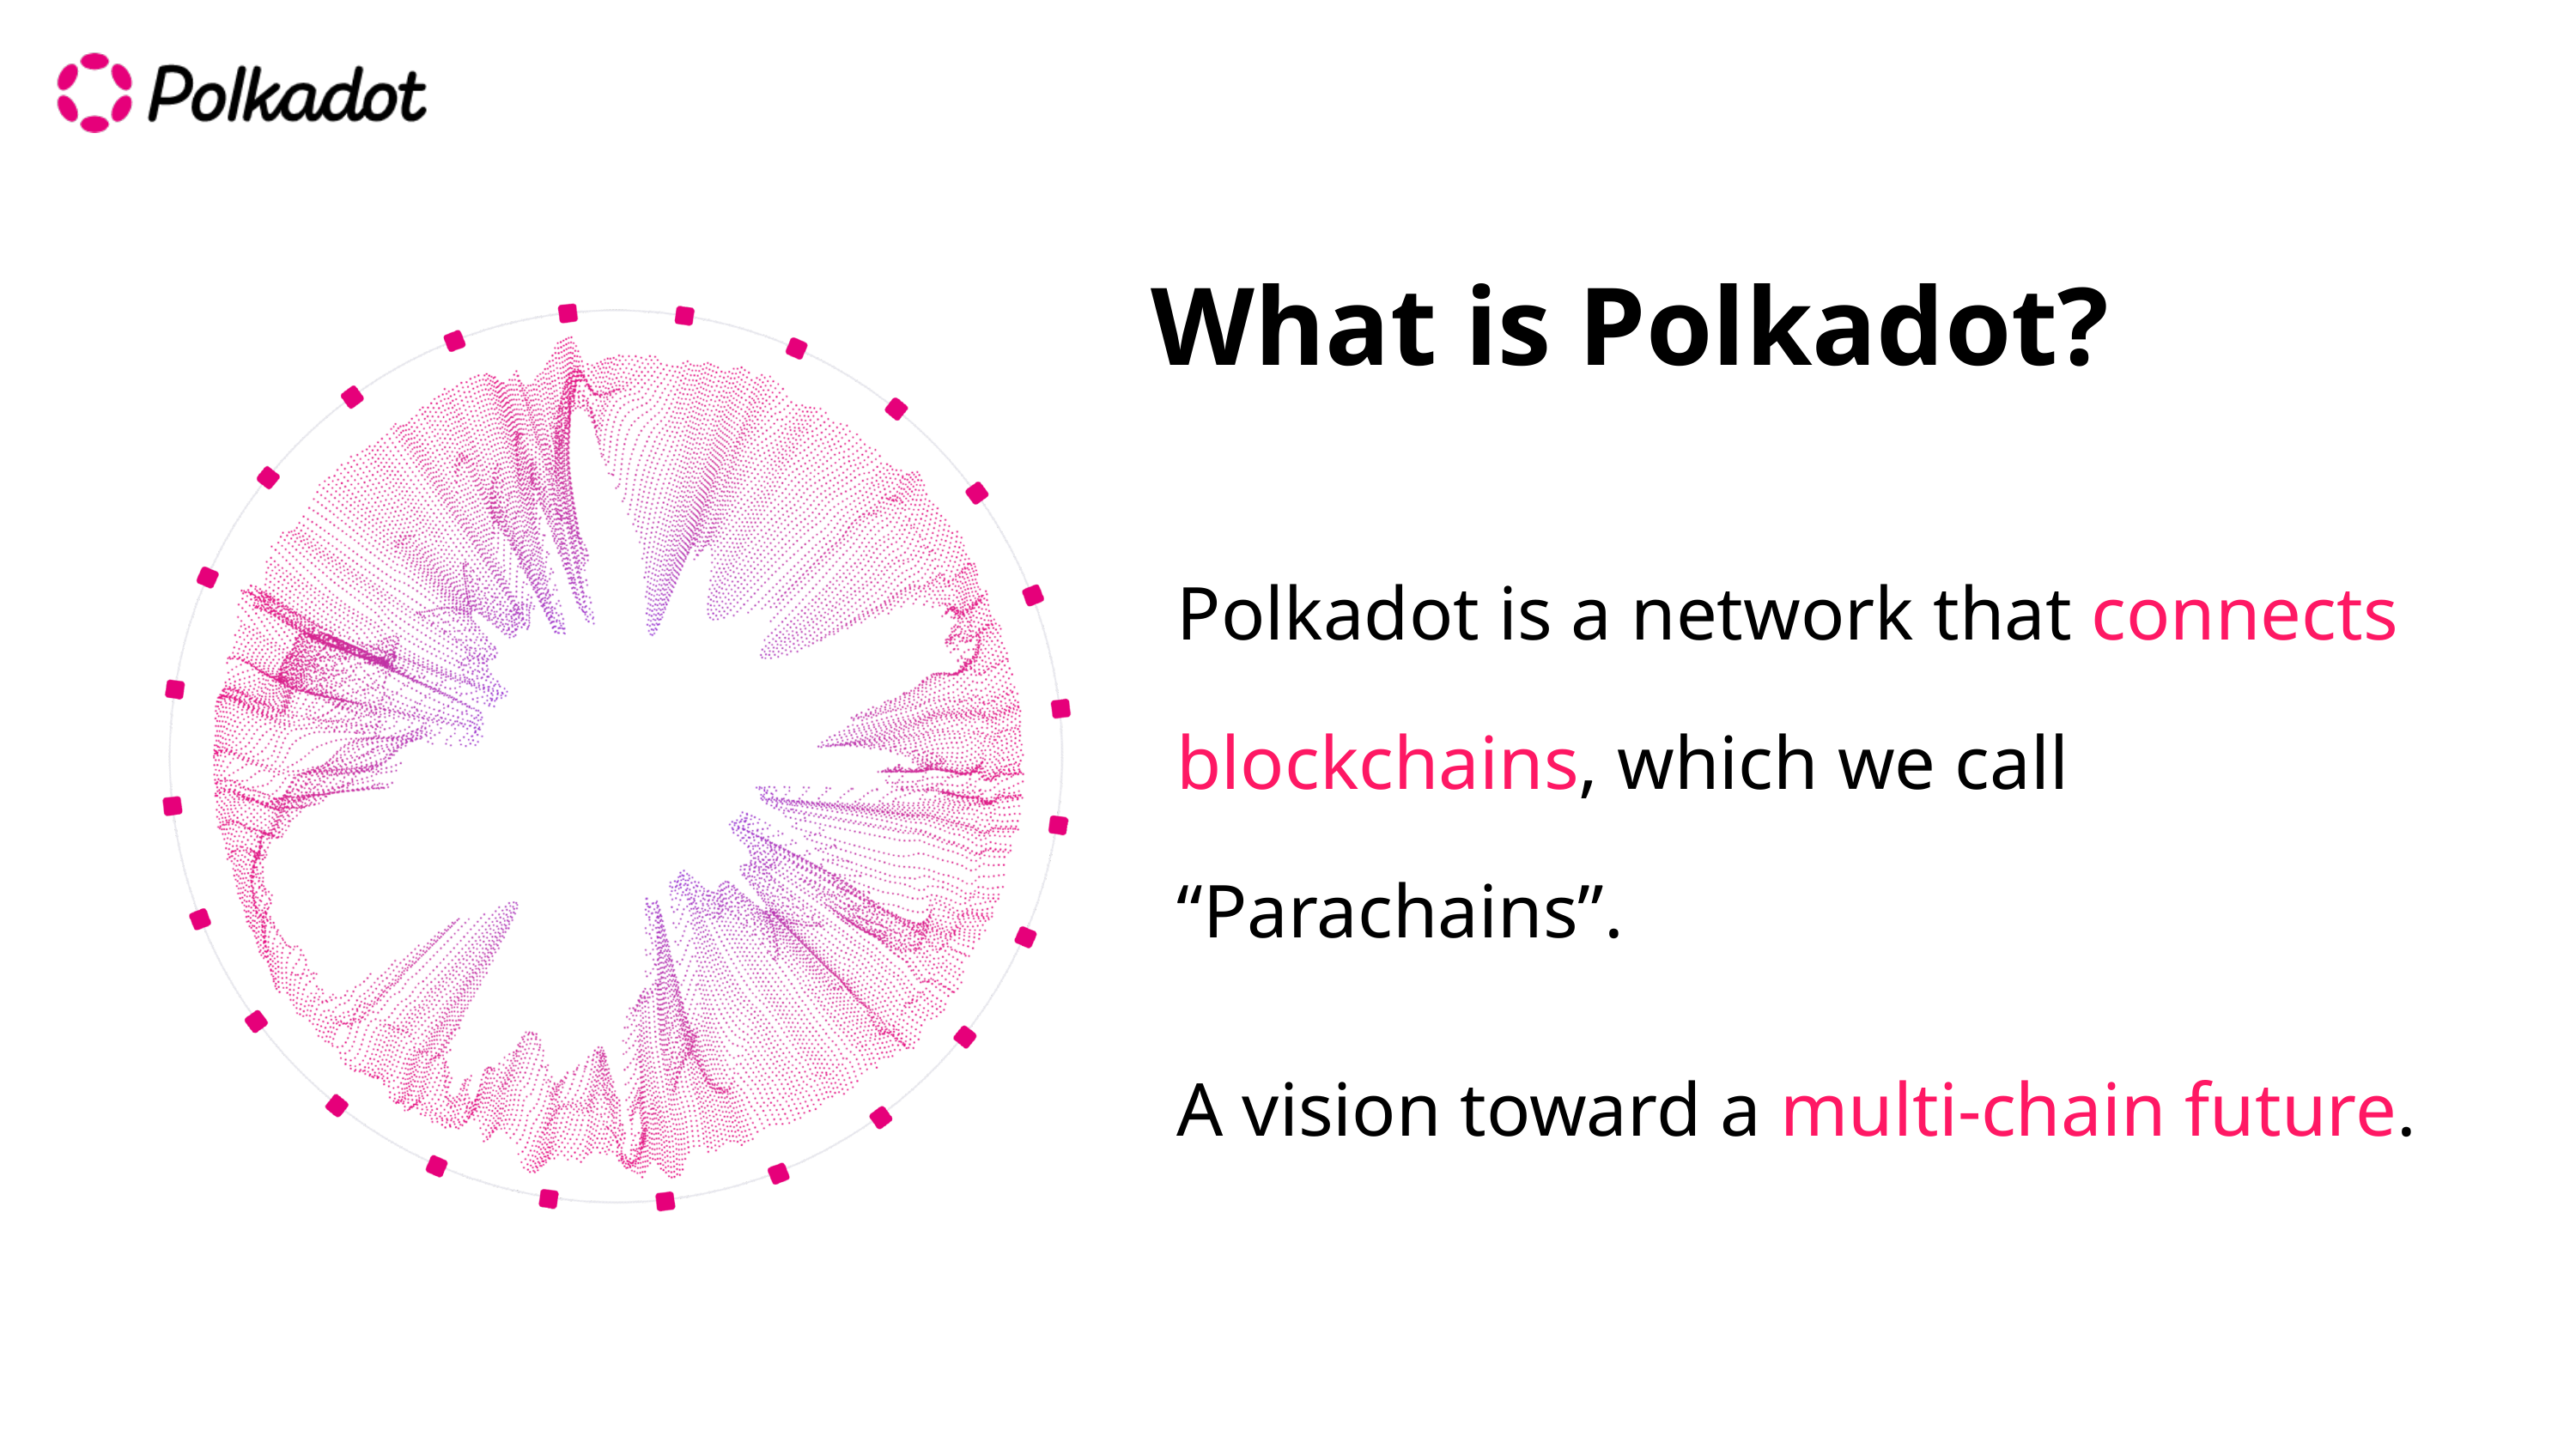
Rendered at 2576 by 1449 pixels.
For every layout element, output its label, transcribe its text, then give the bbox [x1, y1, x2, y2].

list Polkadot is a network that connects blockchains, which we call “Parachains”. A vision toward a multi-chain future. [1151, 487, 2488, 1287]
text_box What is Polkadot? [1151, 191, 2503, 428]
picture [0, 0, 2576, 133]
picture [96, 236, 1137, 1277]
